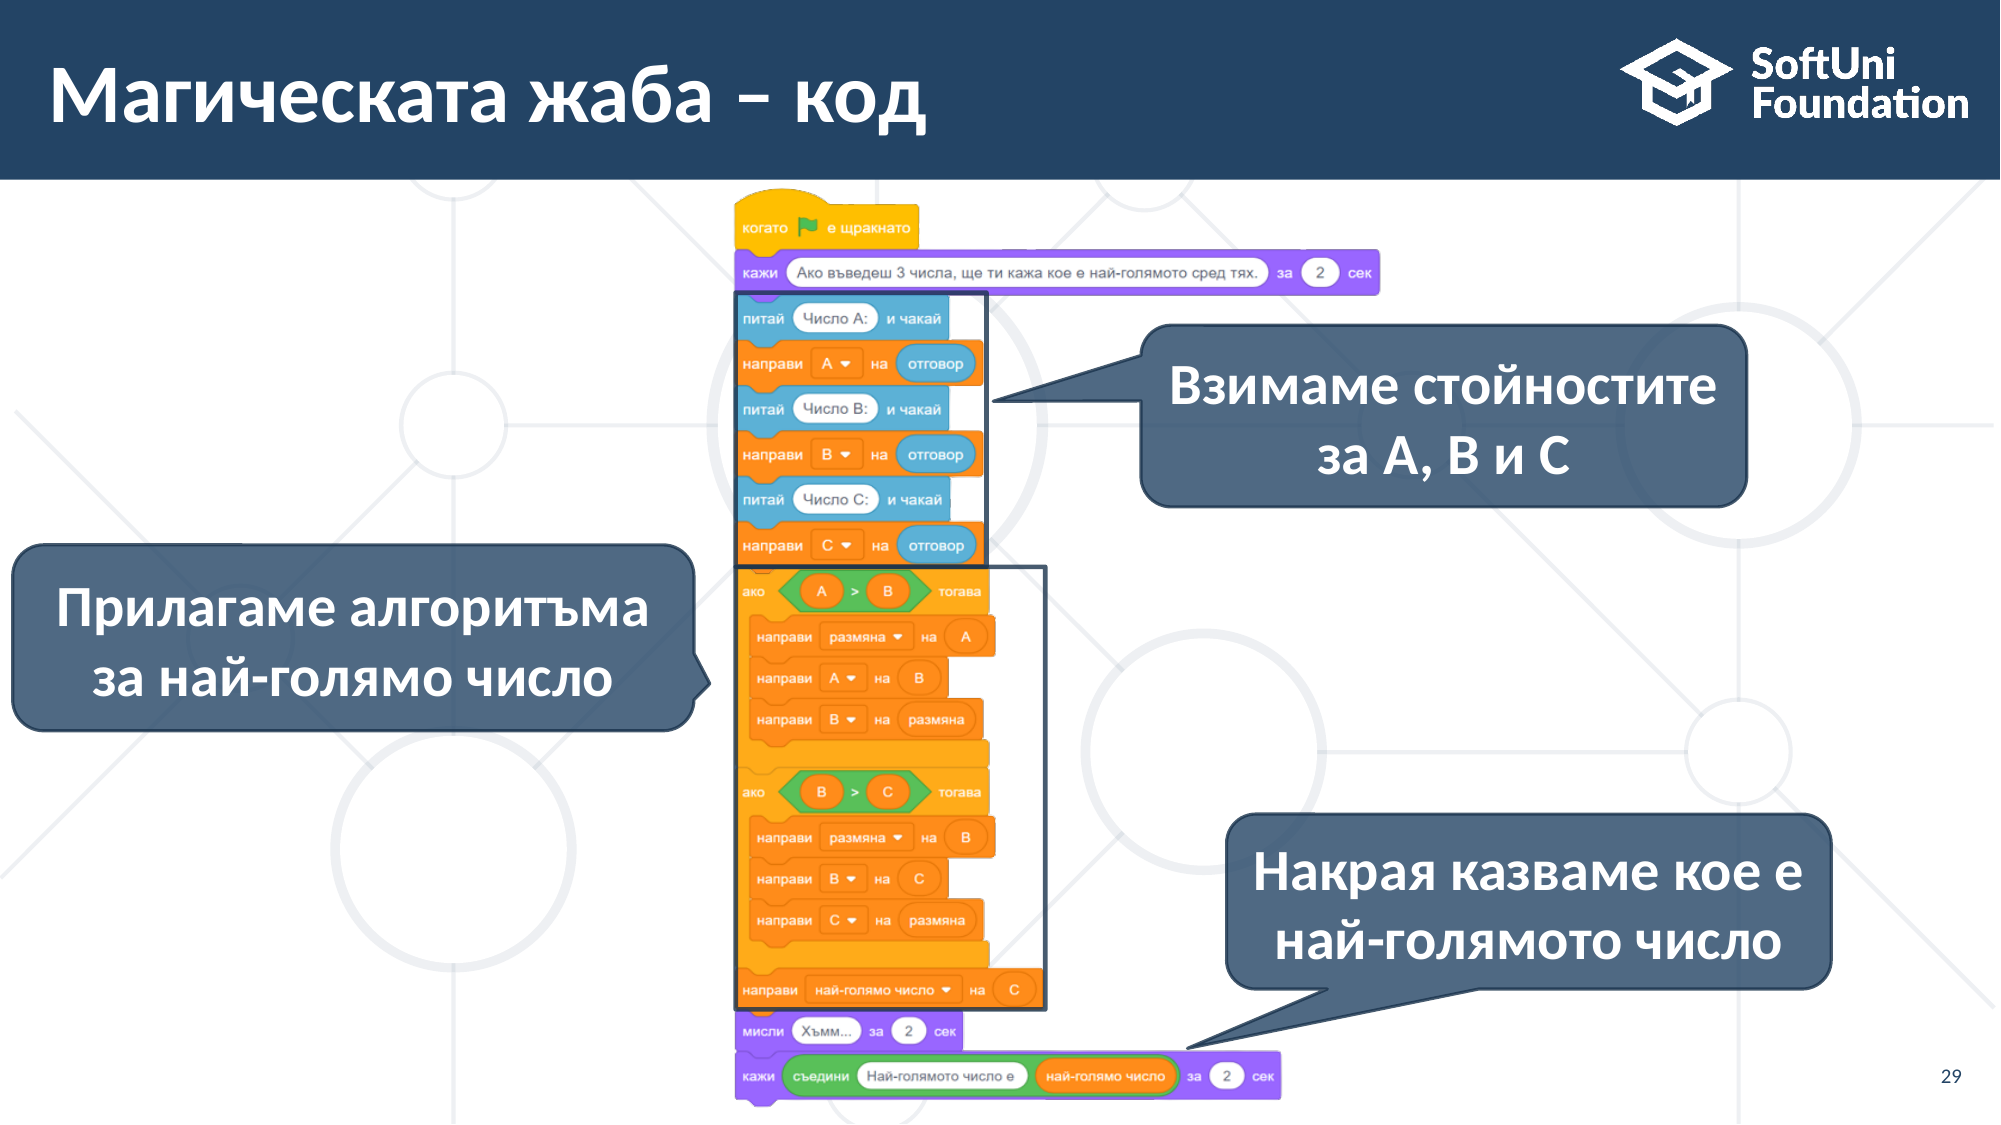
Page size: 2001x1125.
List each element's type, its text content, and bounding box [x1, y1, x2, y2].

picture [1619, 38, 1968, 126]
title Магическата жаба – код [31, 16, 1591, 162]
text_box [706, 159, 1416, 1125]
text_box Прилагаме алгоритъма за най-голямо число [10, 542, 701, 733]
text_box Накрая казваме кое е най-голямото число [1421, 811, 1834, 1003]
slide_number 29 [1897, 1049, 1968, 1101]
text_box Взимаме стойностите за A, B и C [1421, 323, 1749, 510]
